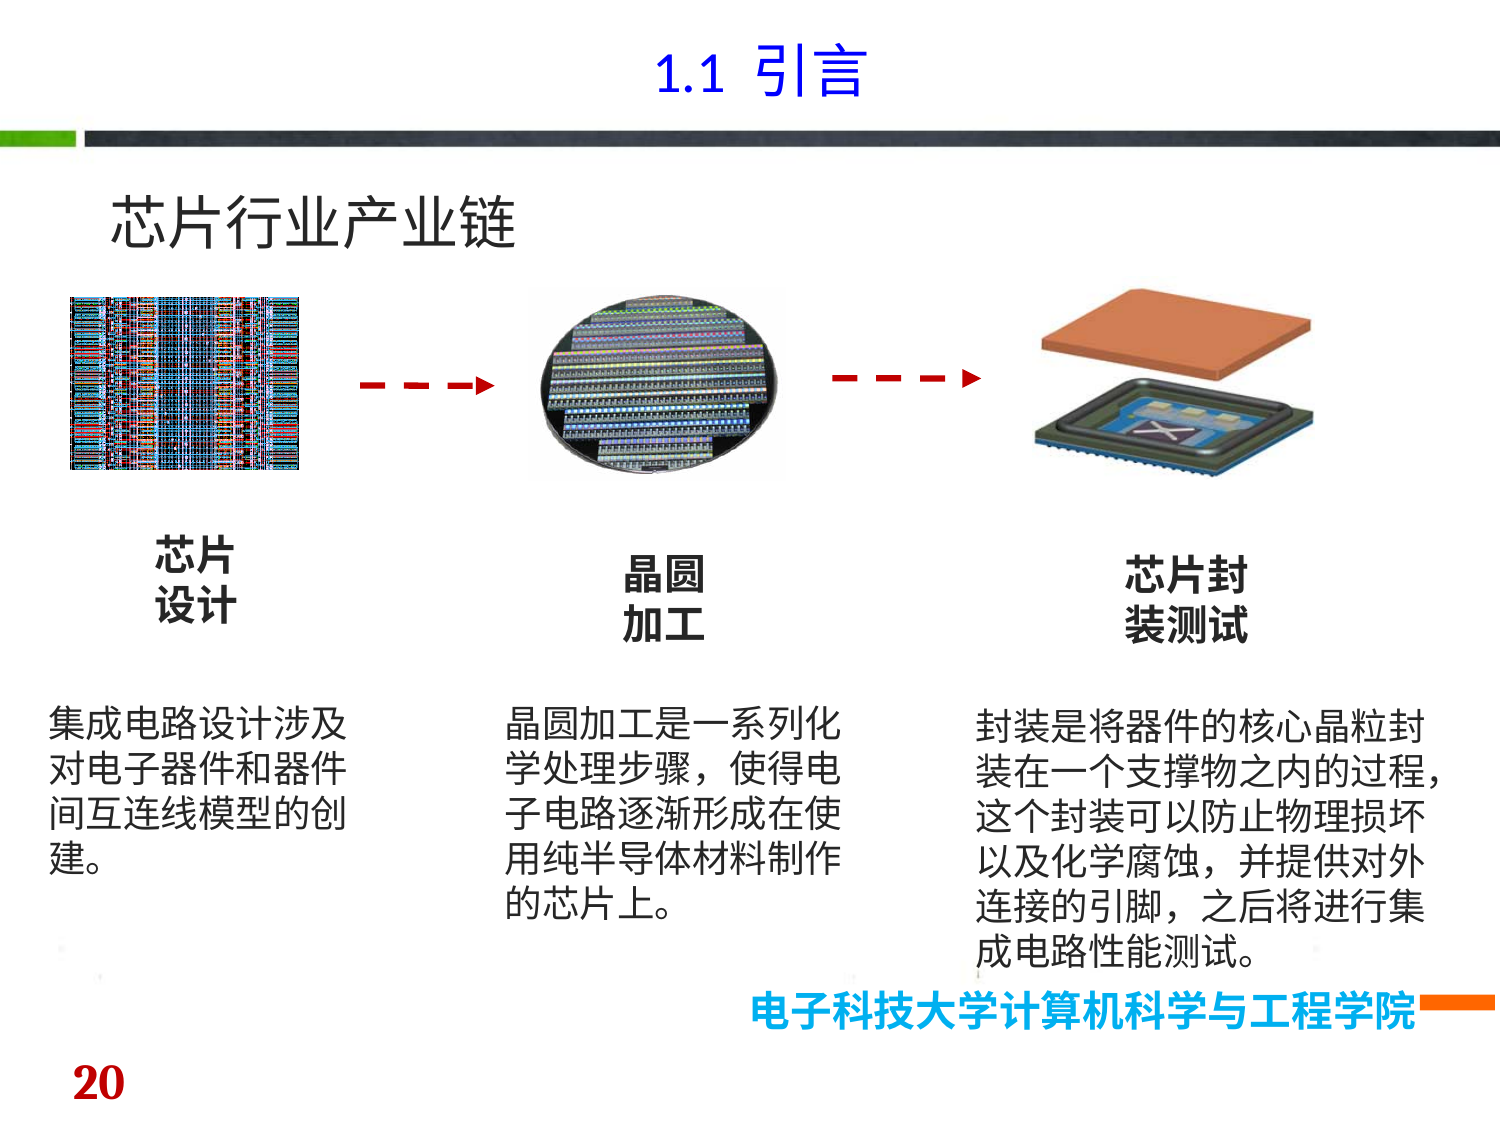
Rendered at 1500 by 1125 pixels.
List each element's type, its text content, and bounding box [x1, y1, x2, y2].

text_box 封装是将器件的核心晶粒封装在一个支撑物之内的过程，这个封装可以防止物理损坏以及化学腐蚀，并提供对外连接的引脚，之后将进行集成电路性能测试。 [961, 695, 1457, 980]
text_box 1.1 引言 [71, 12, 1450, 125]
title 芯片行业产业链 [39, 127, 587, 315]
text_box 集成电路设计涉及对电子器件和器件间互连线模型的创建。 [33, 692, 396, 888]
text_box 芯片封装测试 [1109, 541, 1293, 657]
text_box 芯片设计 [140, 521, 266, 637]
text_box [966, 372, 982, 385]
text_box 晶圆加工 [608, 540, 736, 656]
text_box [482, 379, 495, 392]
picture [0, 0, 1500, 1125]
text_box 晶圆加工是一系列化学处理步骤，使得电子电路逐渐形成在使用纯半导体材料制作的芯片上。 [490, 692, 887, 933]
